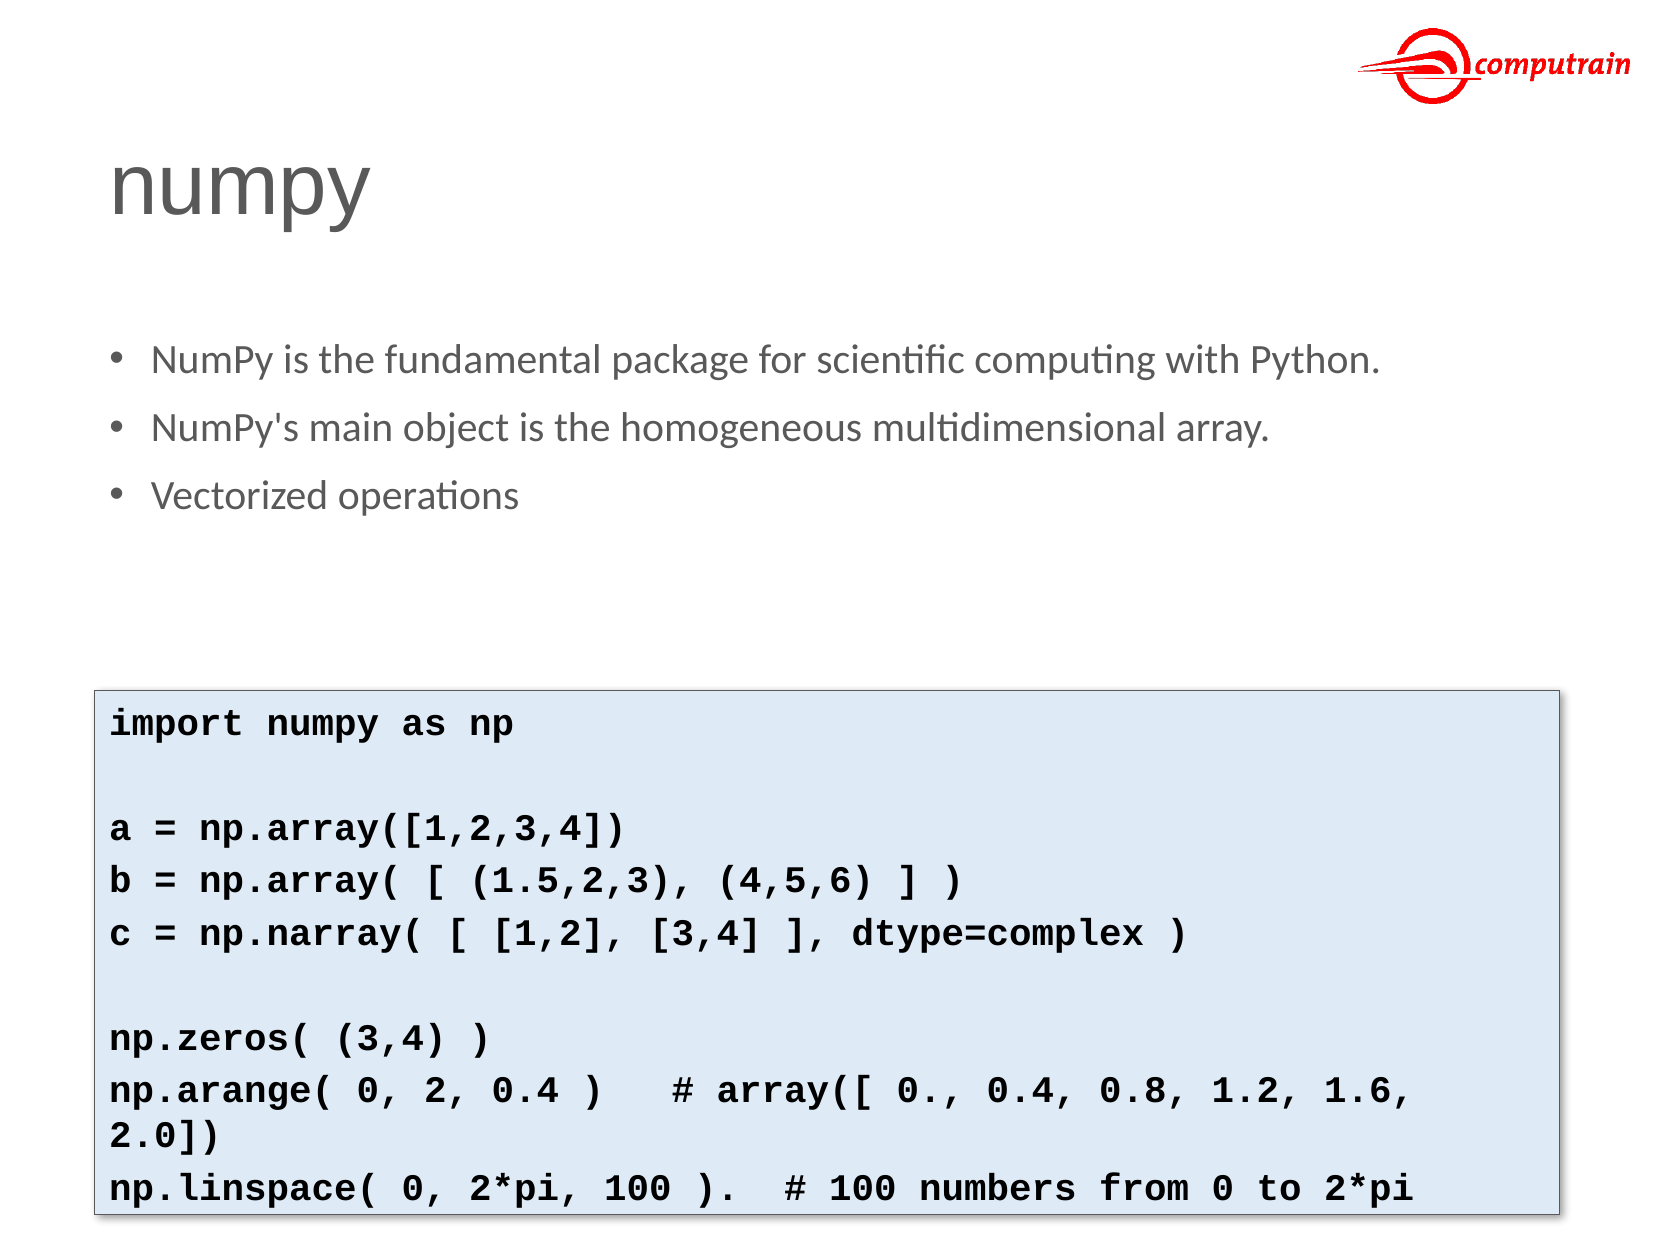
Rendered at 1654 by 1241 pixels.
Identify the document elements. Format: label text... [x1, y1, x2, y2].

title numpy [94, 66, 1560, 306]
picture [1358, 28, 1630, 104]
list NumPy is the fundamental package for scientific computing with Python. NumPy's main object is the homogeneous multidimensional array. Vectorized operations [94, 330, 1560, 690]
text_box import numpy as np a = np.array([1,2,3,4]) b = np.array( [ (1.5,2,3), (4,5,6) ] ) c = np.narray( [ [1,2], [3,4] ], dtype=complex ) np.zeros( (3,4) ) np.arange( 0, 2, 0.4 ) # array([ 0., 0.4, 0.8, 1.2, 1.6, 2.0]) np.linspace( 0, 2*pi, 100 ). # 100 numbers from 0 to 2*pi [94, 690, 1560, 1215]
